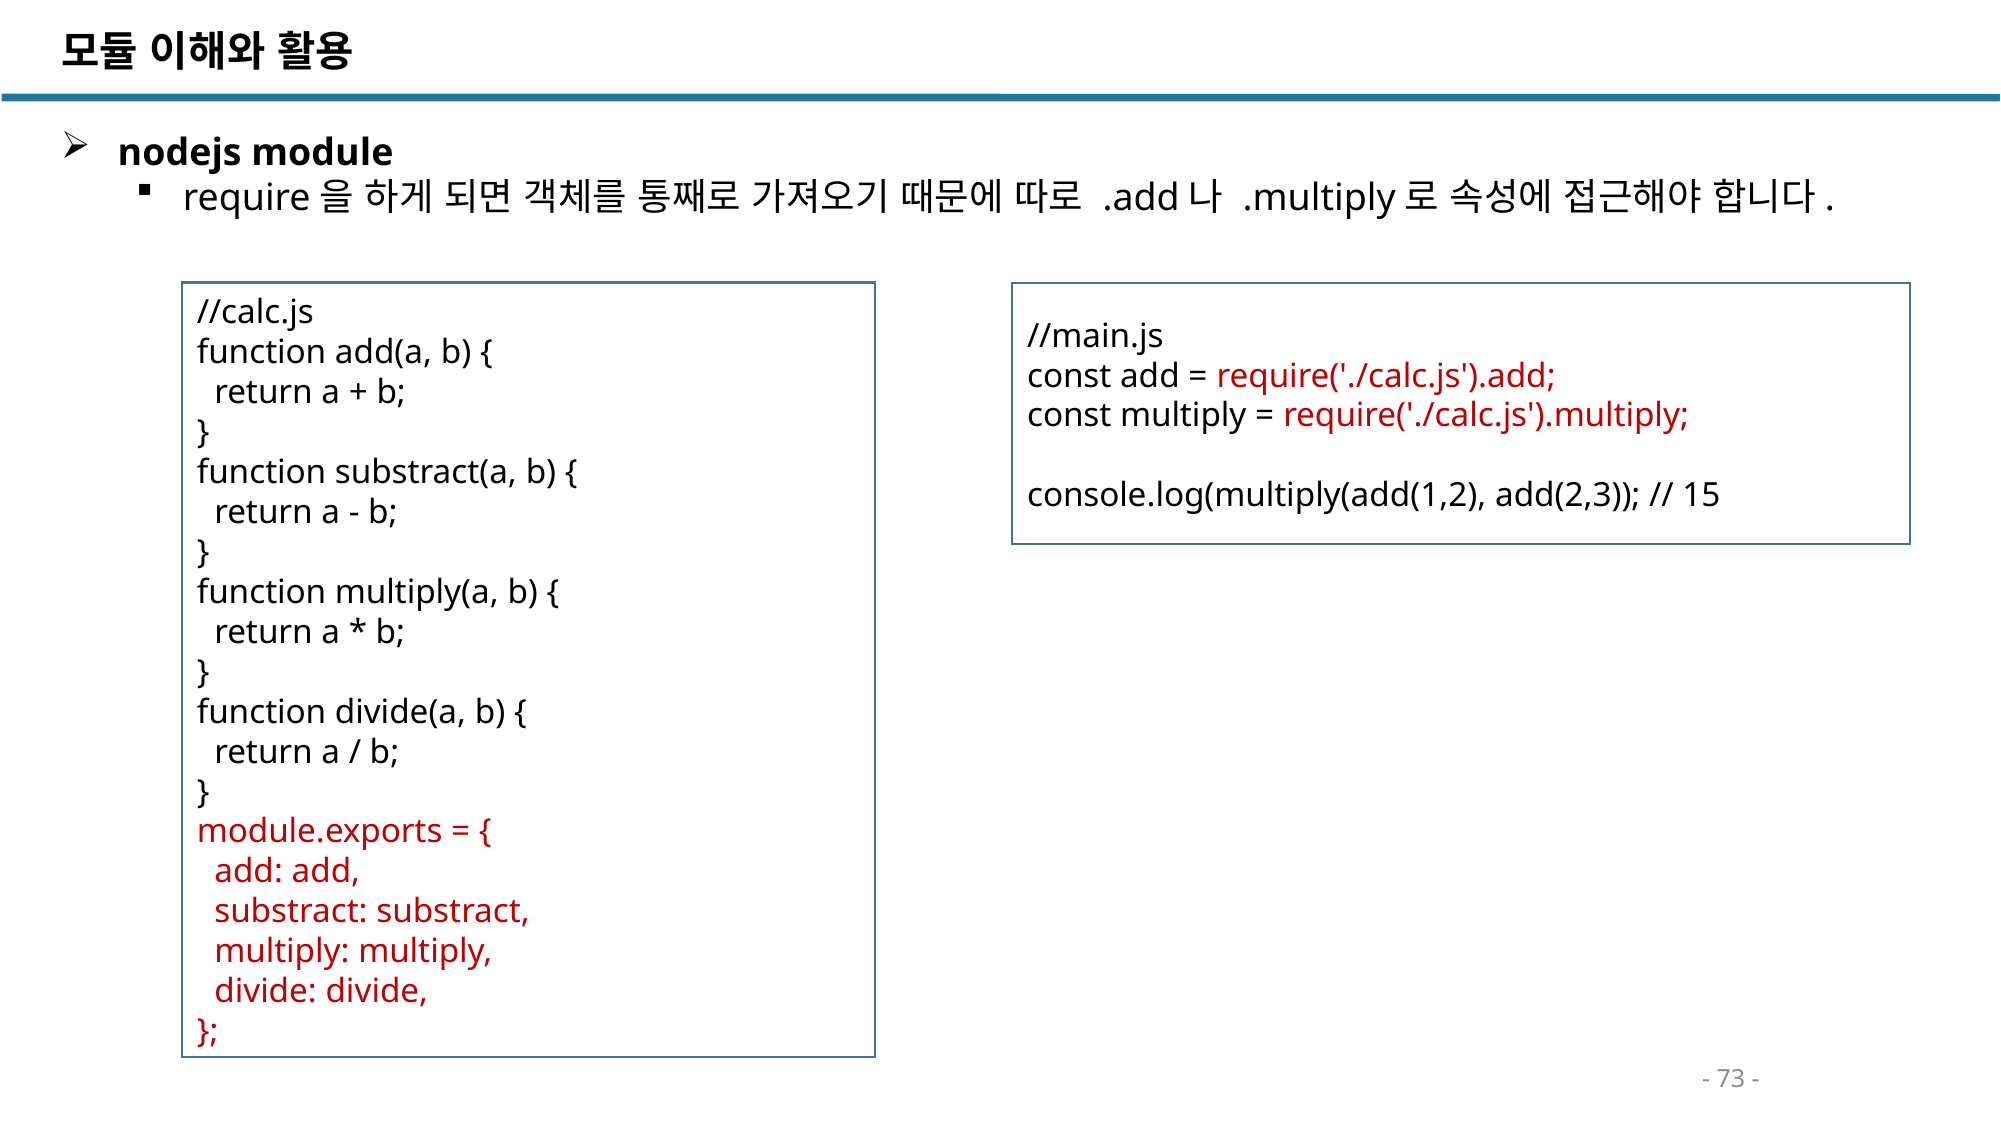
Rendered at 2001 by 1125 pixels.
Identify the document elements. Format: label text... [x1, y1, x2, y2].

text_box //main.js const add = require('./calc.js').add; const multiply = require('./calc.js').multiply; console.log(multiply(add(1,2), add(2,3)); // 15 [1011, 282, 1911, 545]
text_box 모듈 이해와 활용 [46, 23, 1232, 95]
slide_number - 73 - [1500, 1061, 1968, 1097]
text_box //calc.js function add(a, b) { return a + b; } function substract(a, b) { return a - b; } function multiply(a, b) { return a * b; } function divide(a, b) { return a / b; } module.exports = { add: add, substract: substract, multiply: multiply, divide: divide, }; [181, 281, 876, 1058]
text_box nodejs module require을 하게 되면 객체를 통째로 가져오기 때문에 따로 .add나 .multiply로 속성에 접근해야 합니다. [46, 120, 1898, 225]
